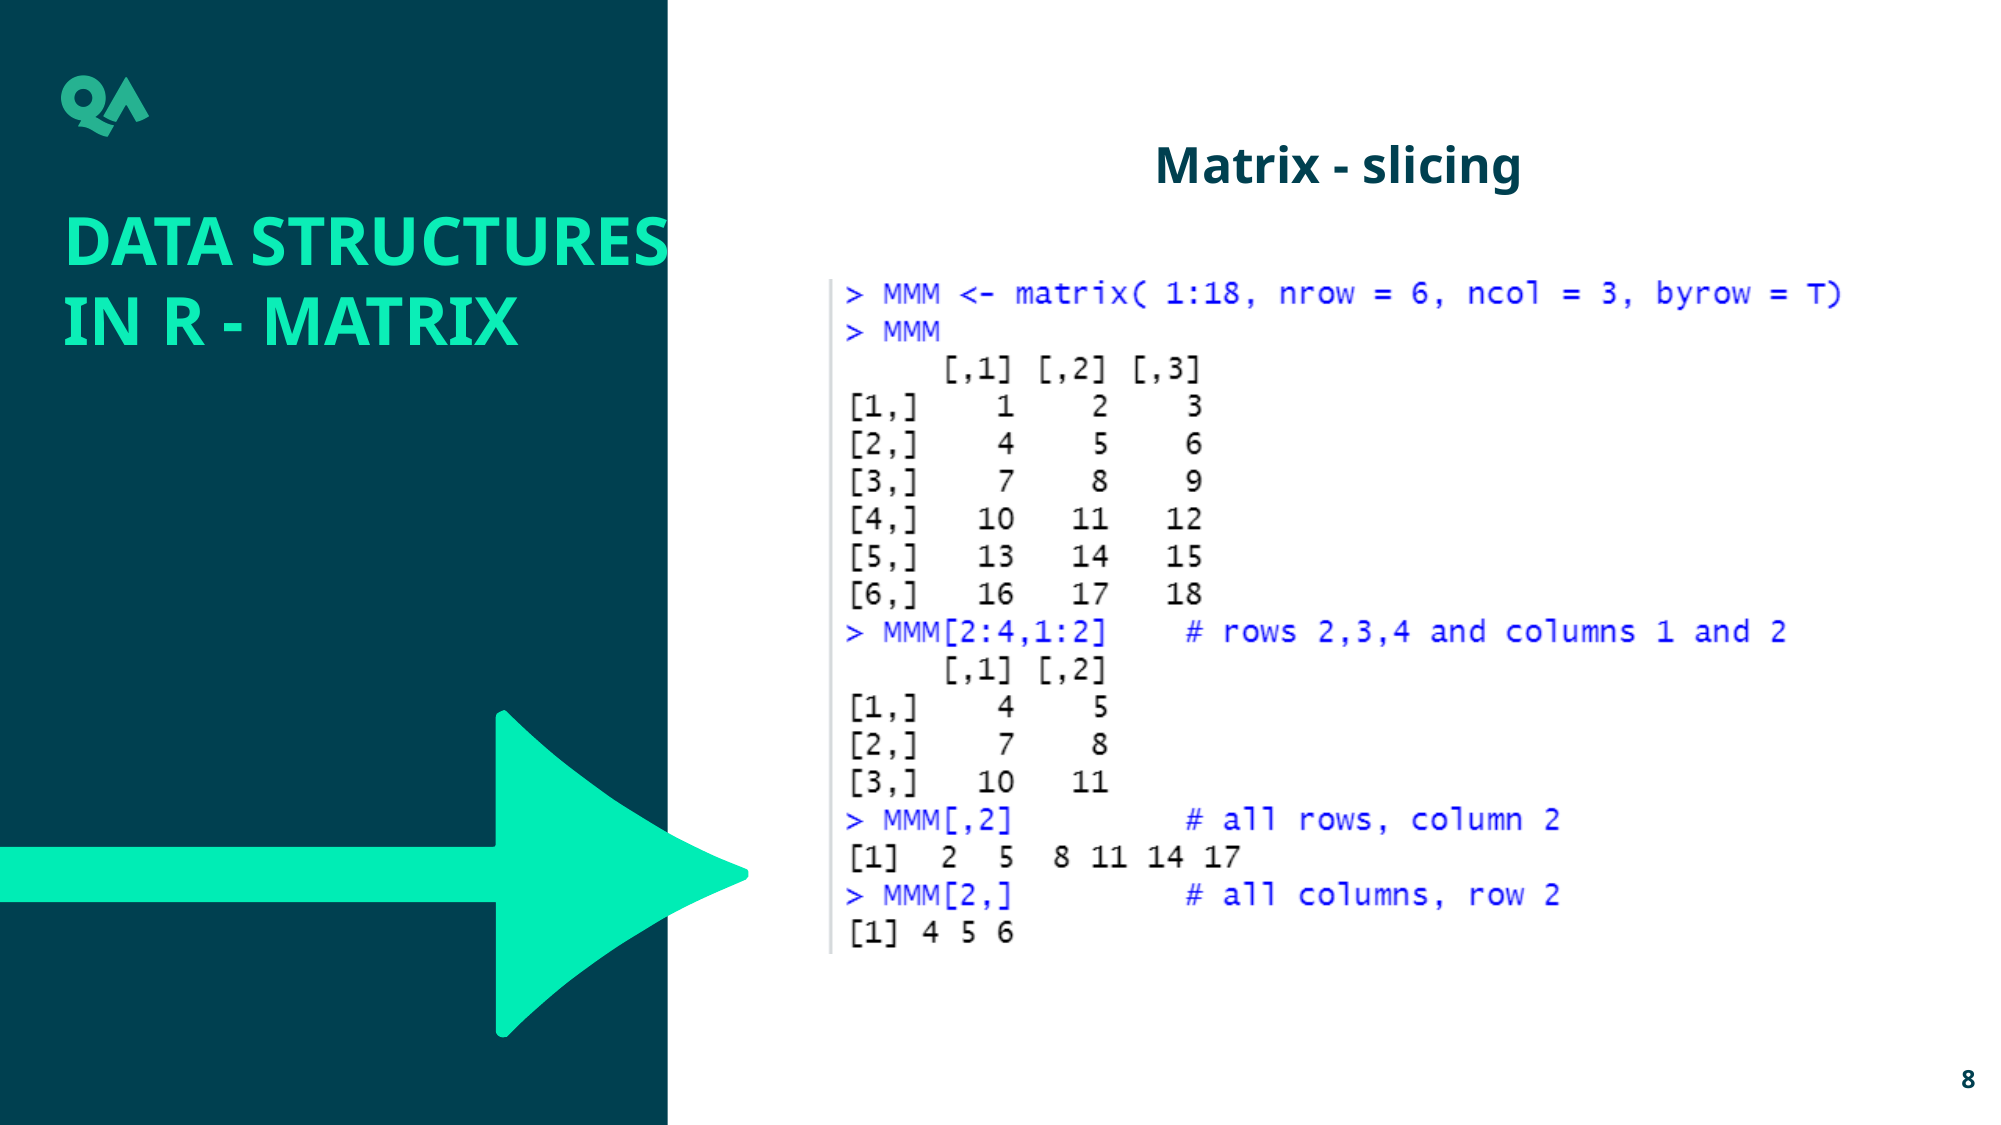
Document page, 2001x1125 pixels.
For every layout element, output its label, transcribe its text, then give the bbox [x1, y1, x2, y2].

list Matrix - slicing [1140, 140, 2000, 1125]
list Data Structures in R - matrix [48, 191, 704, 643]
picture [828, 279, 1887, 954]
